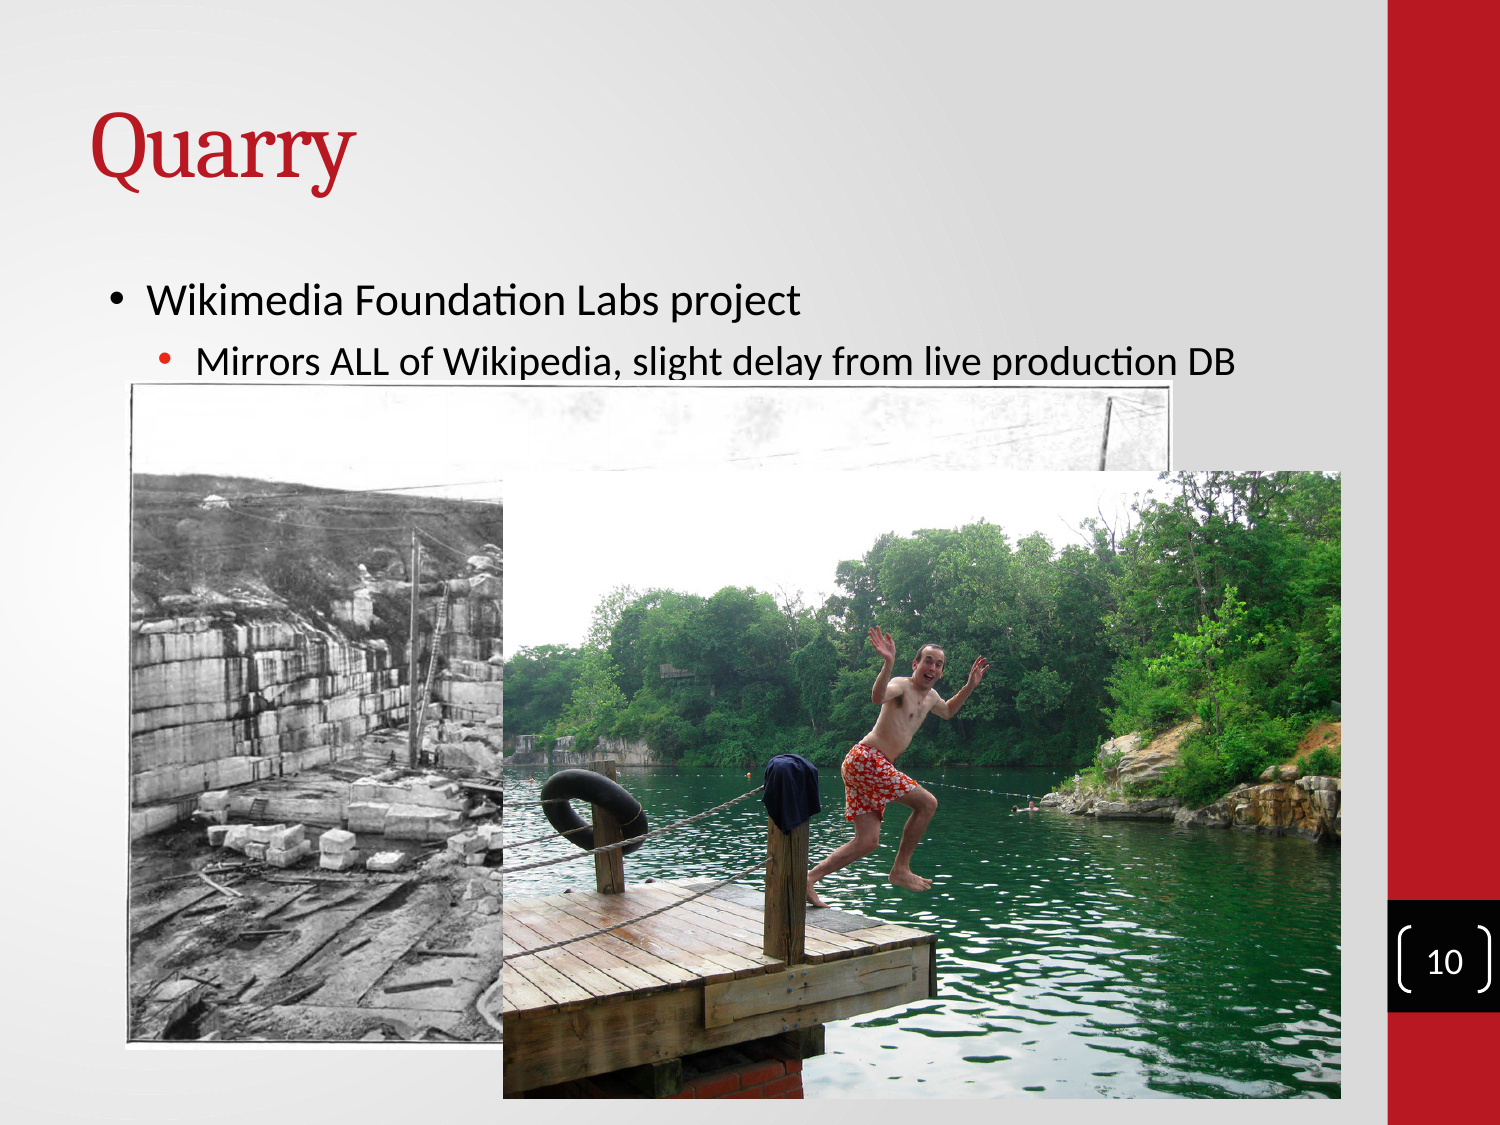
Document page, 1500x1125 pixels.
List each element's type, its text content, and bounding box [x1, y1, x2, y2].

picture [124, 380, 1341, 1100]
slide_number 10 [1397, 925, 1492, 994]
title Quarry [75, 45, 1325, 233]
list Wikimedia Foundation Labs project Mirrors ALL of Wikipedia, slight delay from live production DB HUGE amount of data, complex structure Used by many people for many reasons – mostly Wikipedia editors & admins Play on words: a quarry is where you mine for resources; query and quarry are almost-homonyms [75, 262, 1325, 1050]
